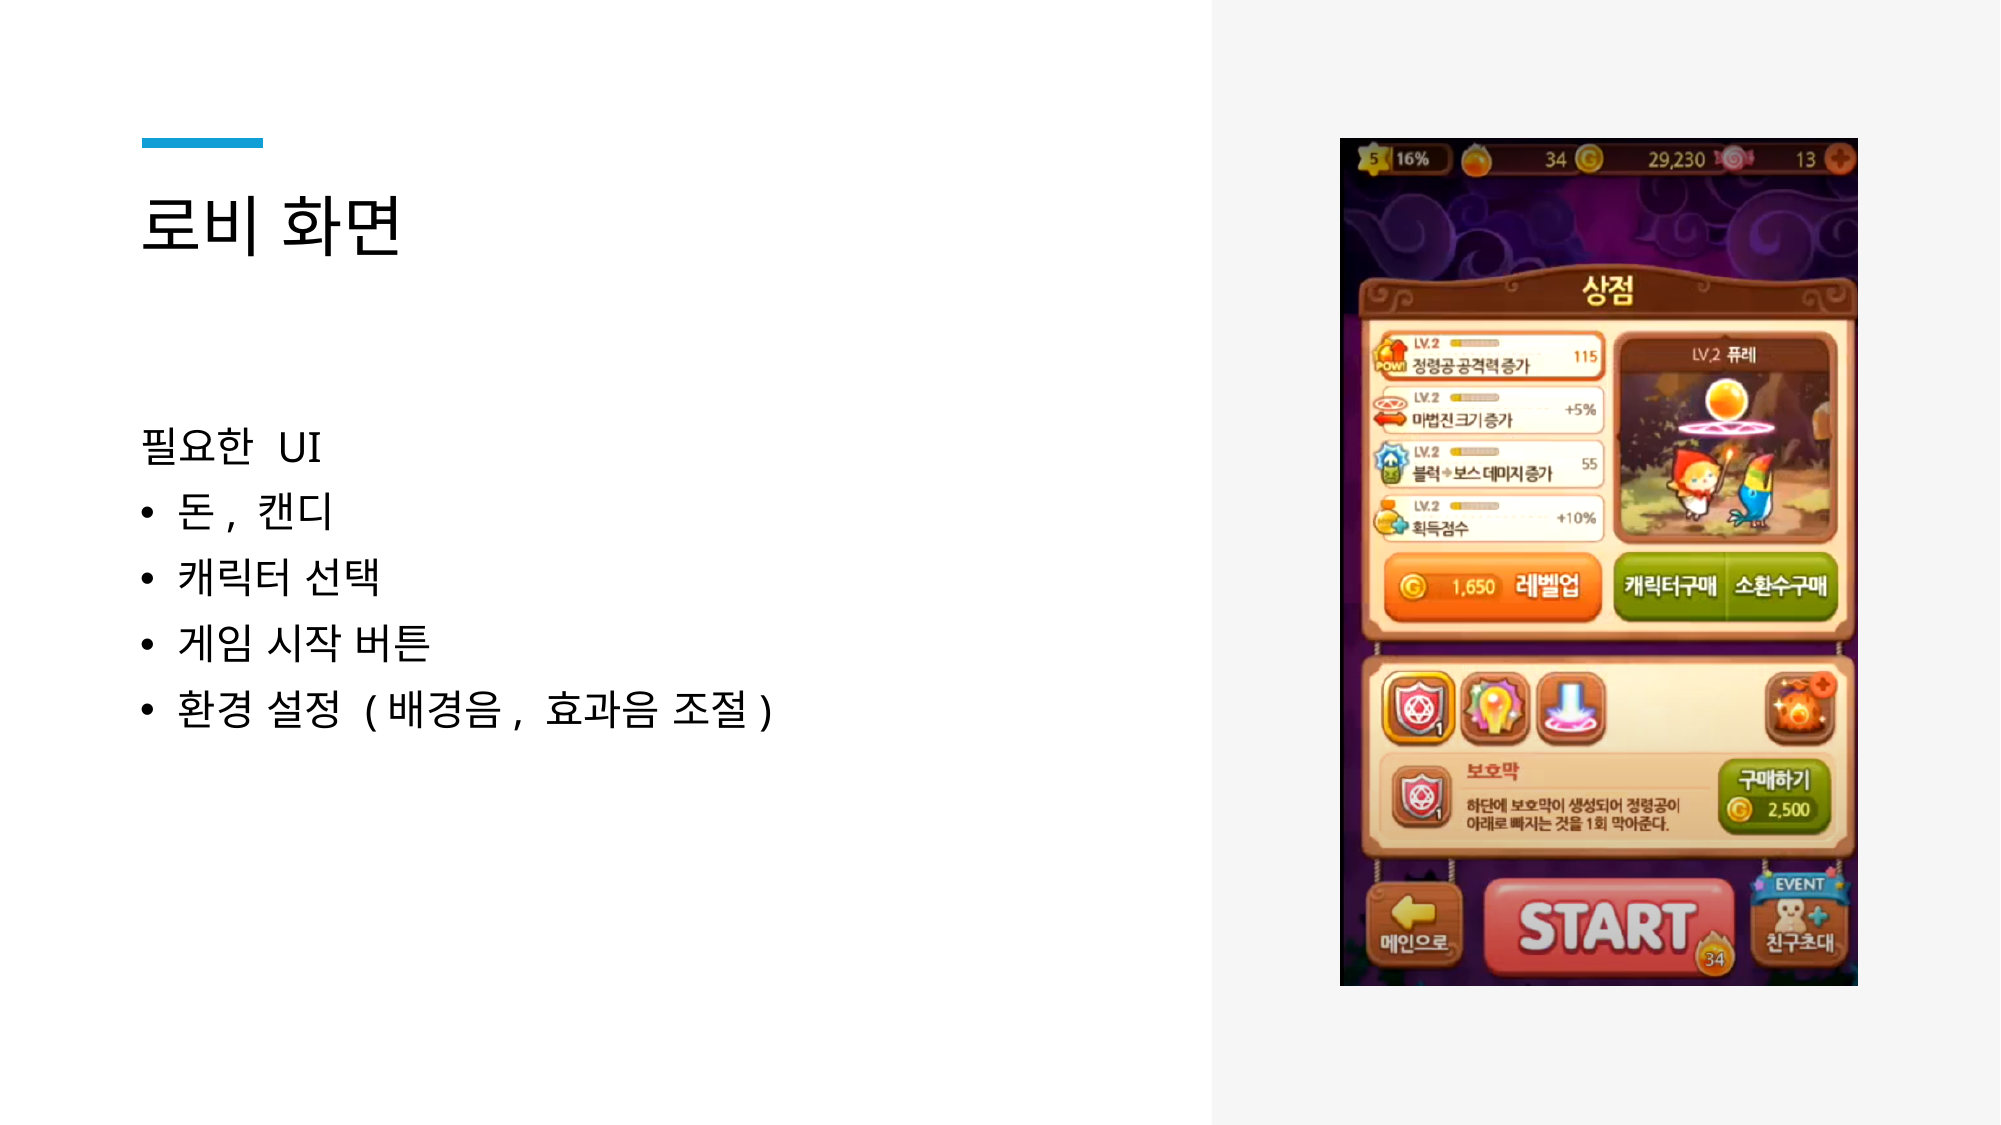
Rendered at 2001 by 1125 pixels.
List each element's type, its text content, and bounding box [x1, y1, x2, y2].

list 필요한 UI 돈, 캔디 캐릭터 선택 게임 시작 버튼 환경 설정 (배경음, 효과음 조절) [125, 418, 1075, 1010]
title 로비 화면 [125, 186, 1075, 417]
text_box [1210, 0, 2000, 1125]
picture [1340, 137, 1859, 987]
